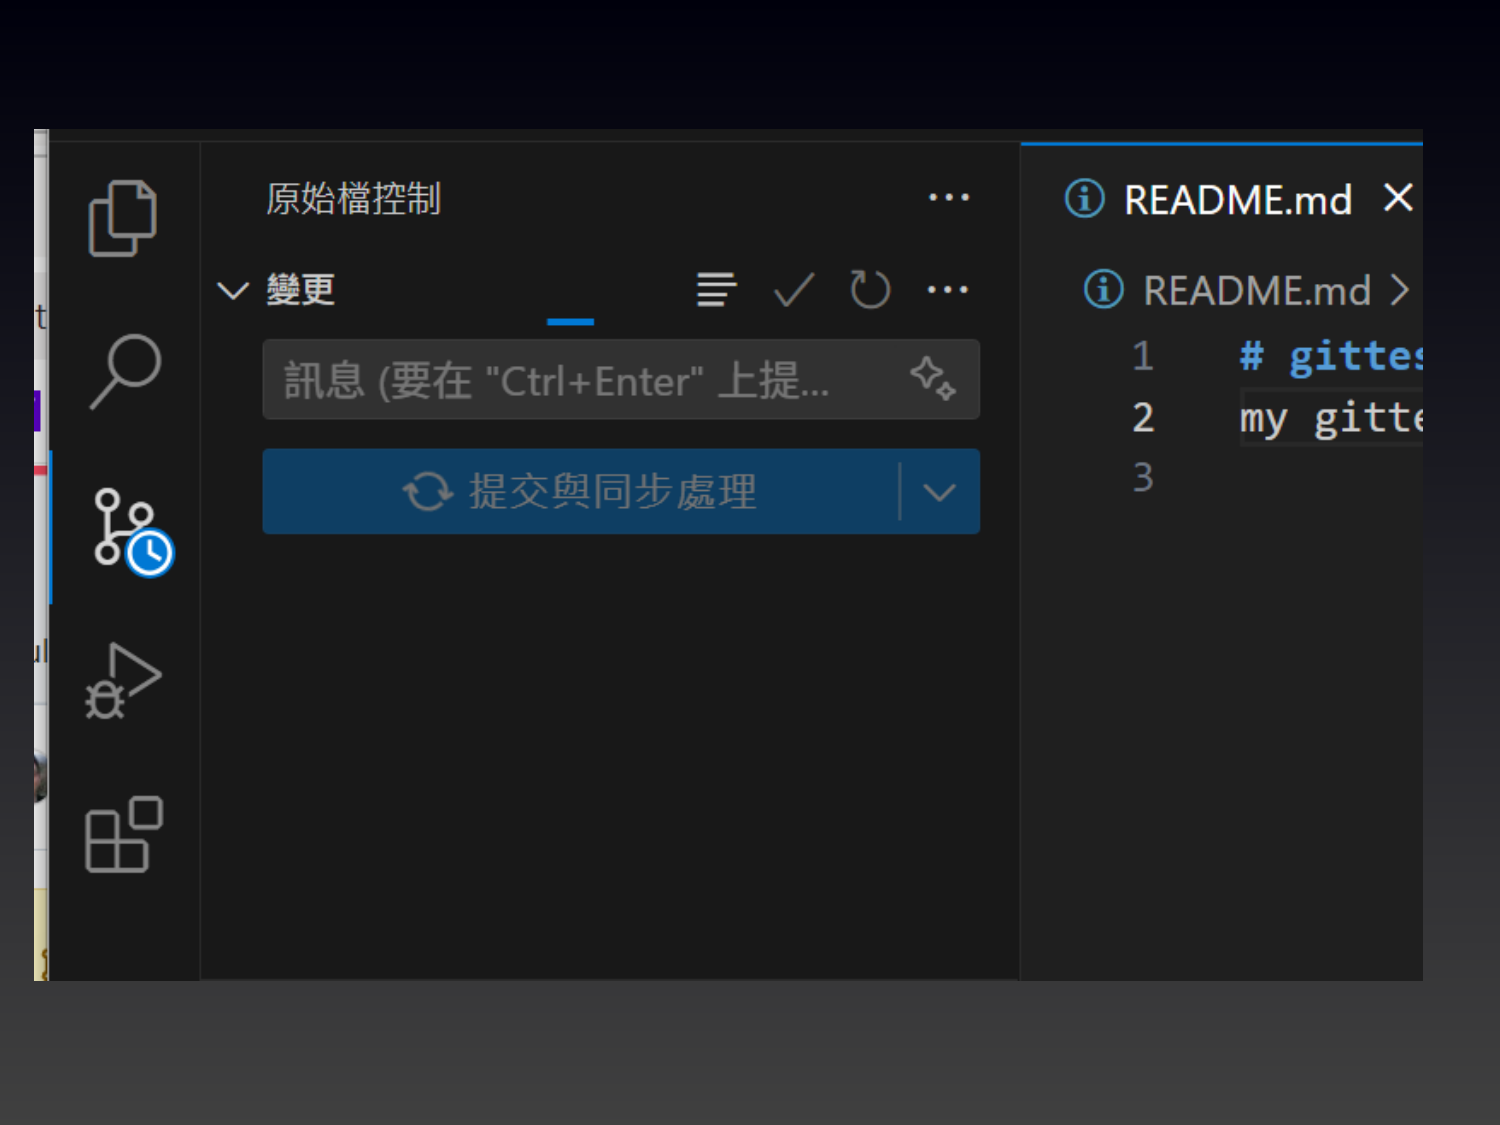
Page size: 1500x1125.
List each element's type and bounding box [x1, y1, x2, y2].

picture [33, 129, 1424, 981]
